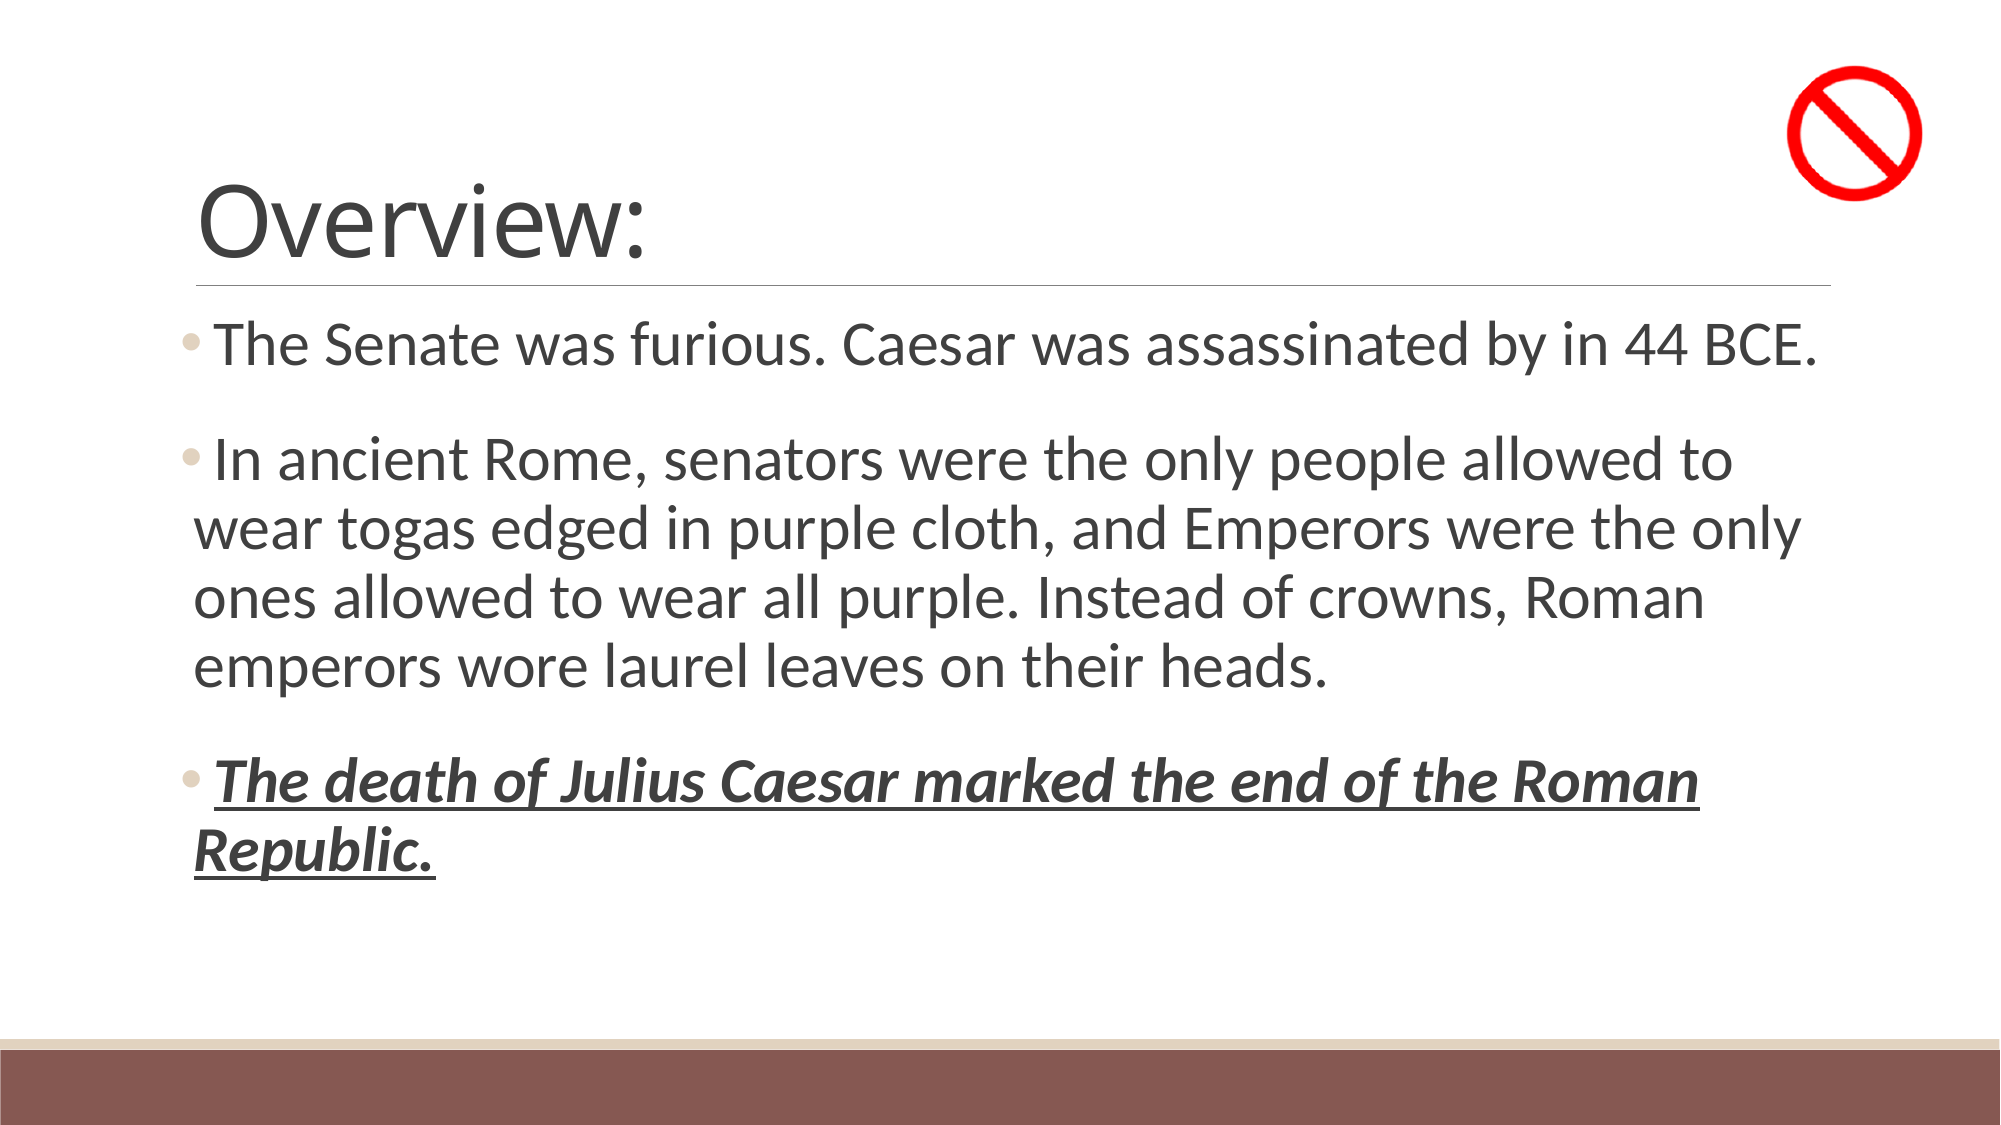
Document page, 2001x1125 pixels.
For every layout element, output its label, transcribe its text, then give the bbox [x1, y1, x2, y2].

picture [1774, 53, 1936, 215]
title Overview: [180, 47, 1830, 285]
list The Senate was furious. Caesar was assassinated by in 44 BCE. In ancient Rome, senators were the only people allowed to wear togas edged in purple cloth, and Emperors were the only ones allowed to wear all purple. Instead of crowns, Roman emperors wore laurel leaves on their heads. The death of Julius Caesar marked the end of the Roman Republic. [180, 302, 1830, 963]
